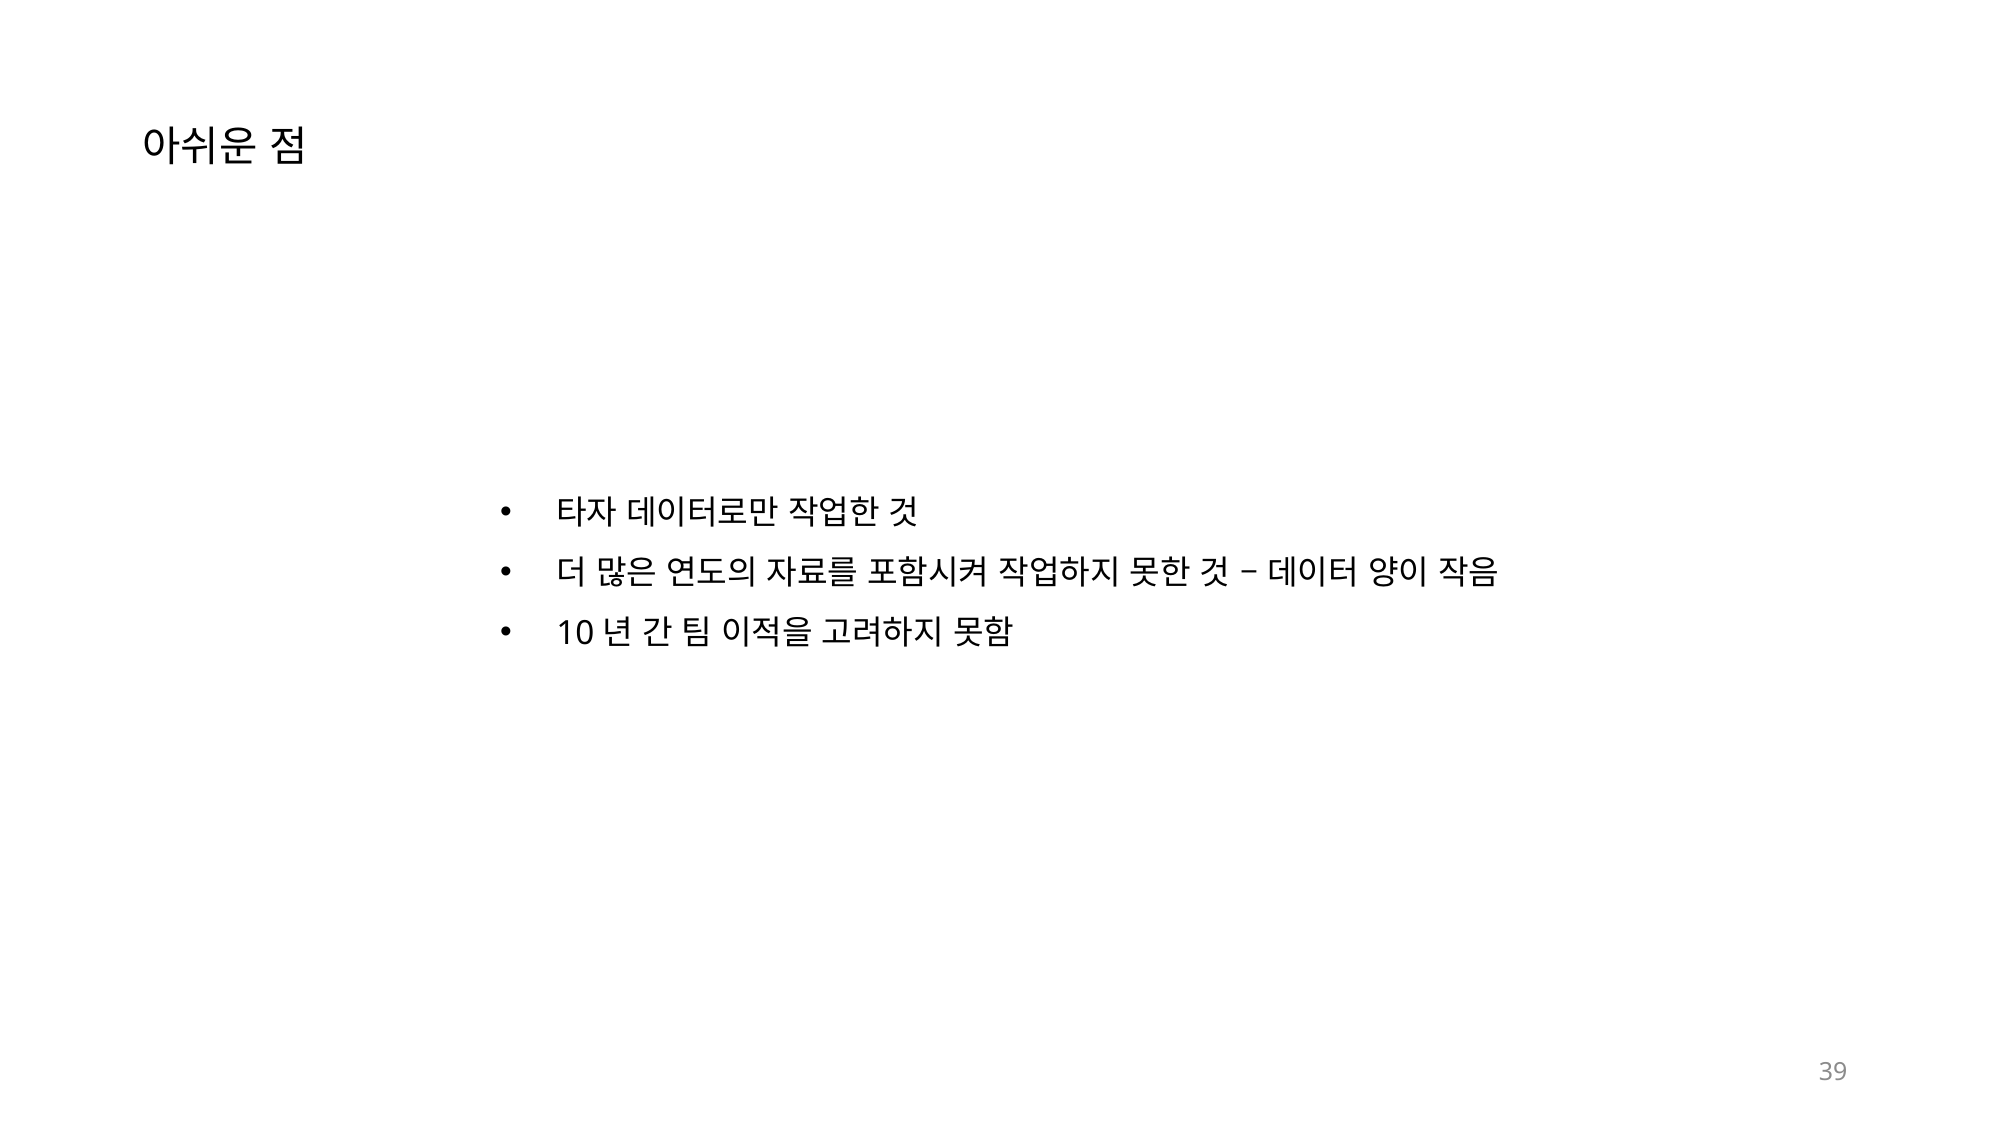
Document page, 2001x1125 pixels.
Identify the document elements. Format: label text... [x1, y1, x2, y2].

slide_number 39 [1412, 1042, 1863, 1103]
text_box 타자 데이터로만 작업한 것 더 많은 연도의 자료를 포함시켜 작업하지 못한 것 – 데이터 양이 작음 10년 간 팀 이적을 고려하지 못함 [485, 463, 1515, 659]
text_box 아쉬운 점 [127, 112, 323, 178]
